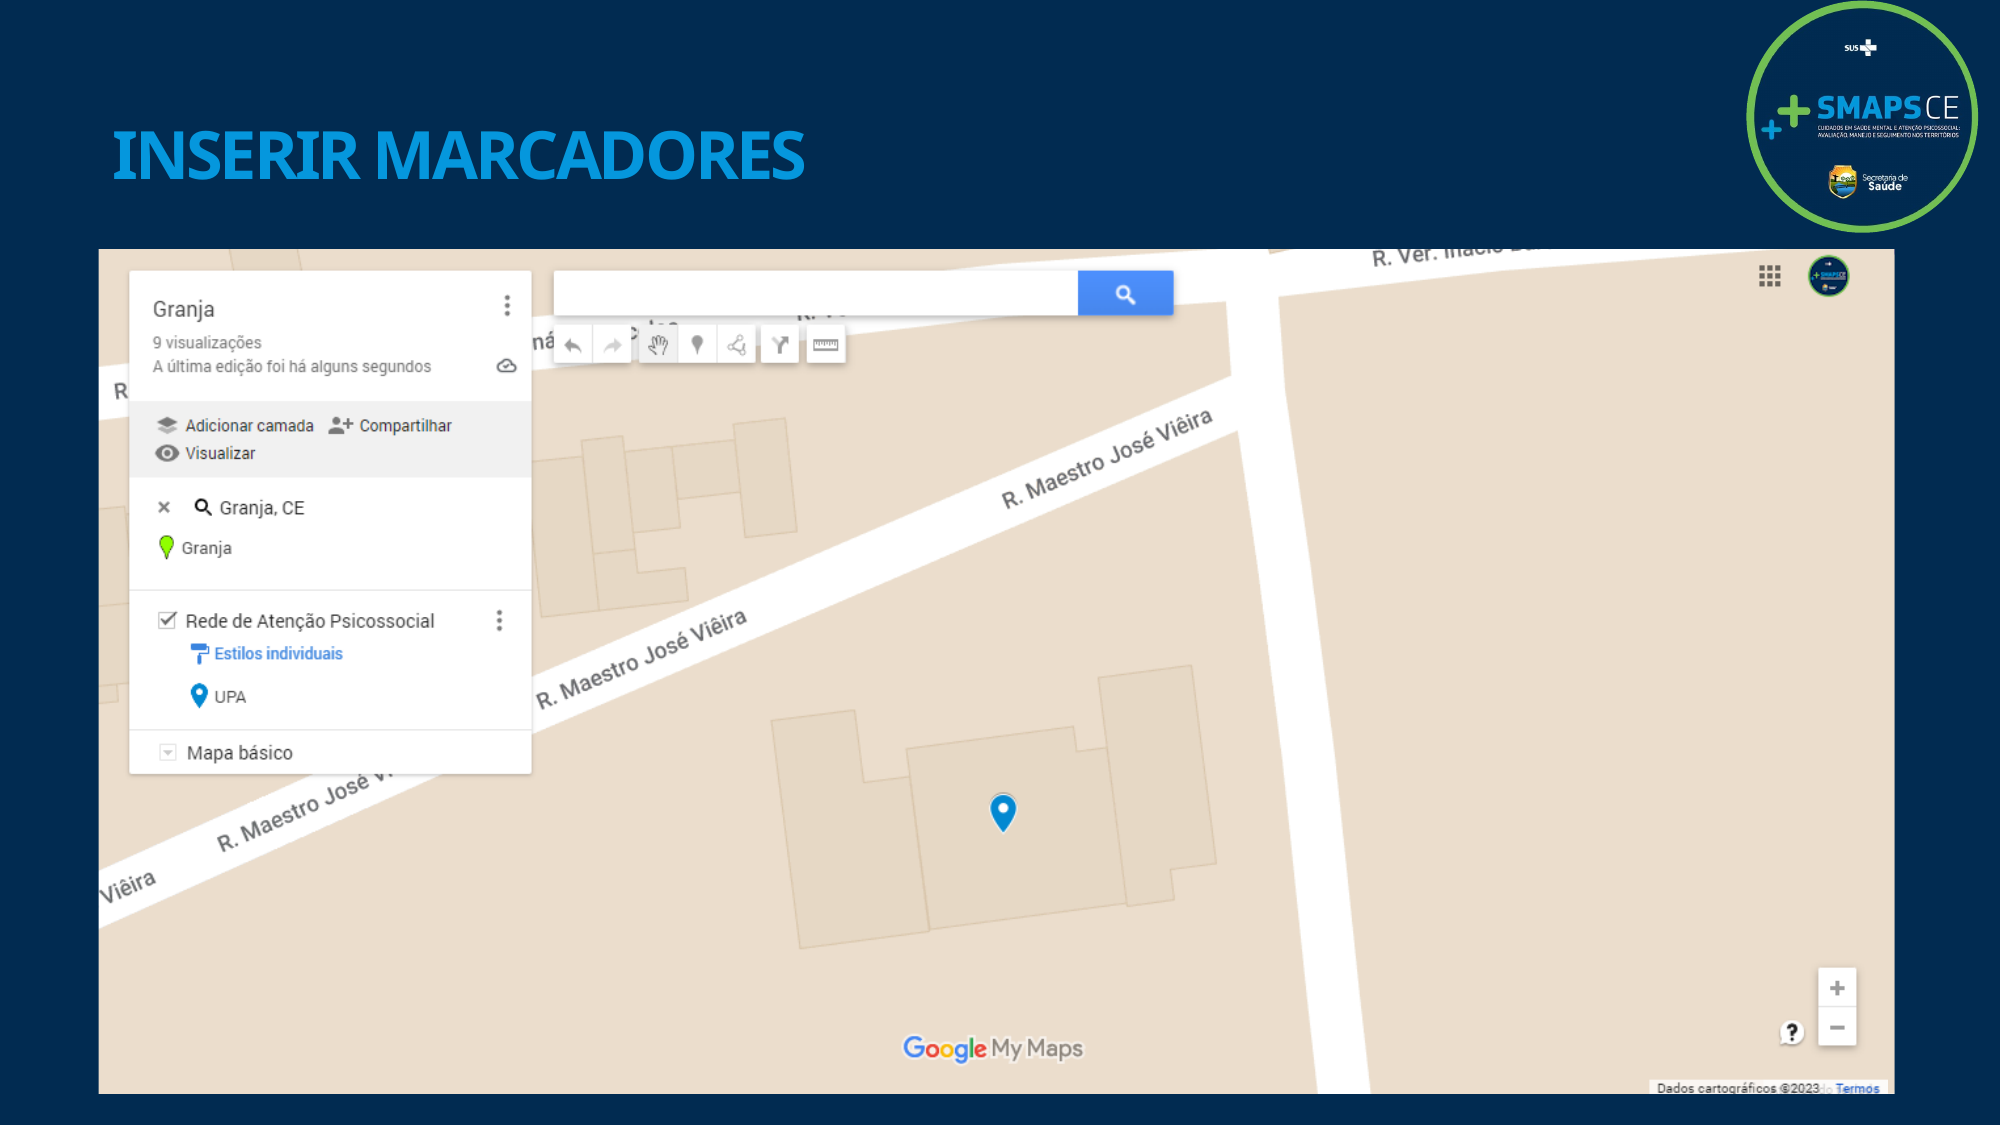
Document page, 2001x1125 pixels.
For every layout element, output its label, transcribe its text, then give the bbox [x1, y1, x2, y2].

picture [1746, 0, 1979, 233]
picture [98, 249, 1895, 1094]
title Inserir marcadores [112, 122, 1645, 194]
